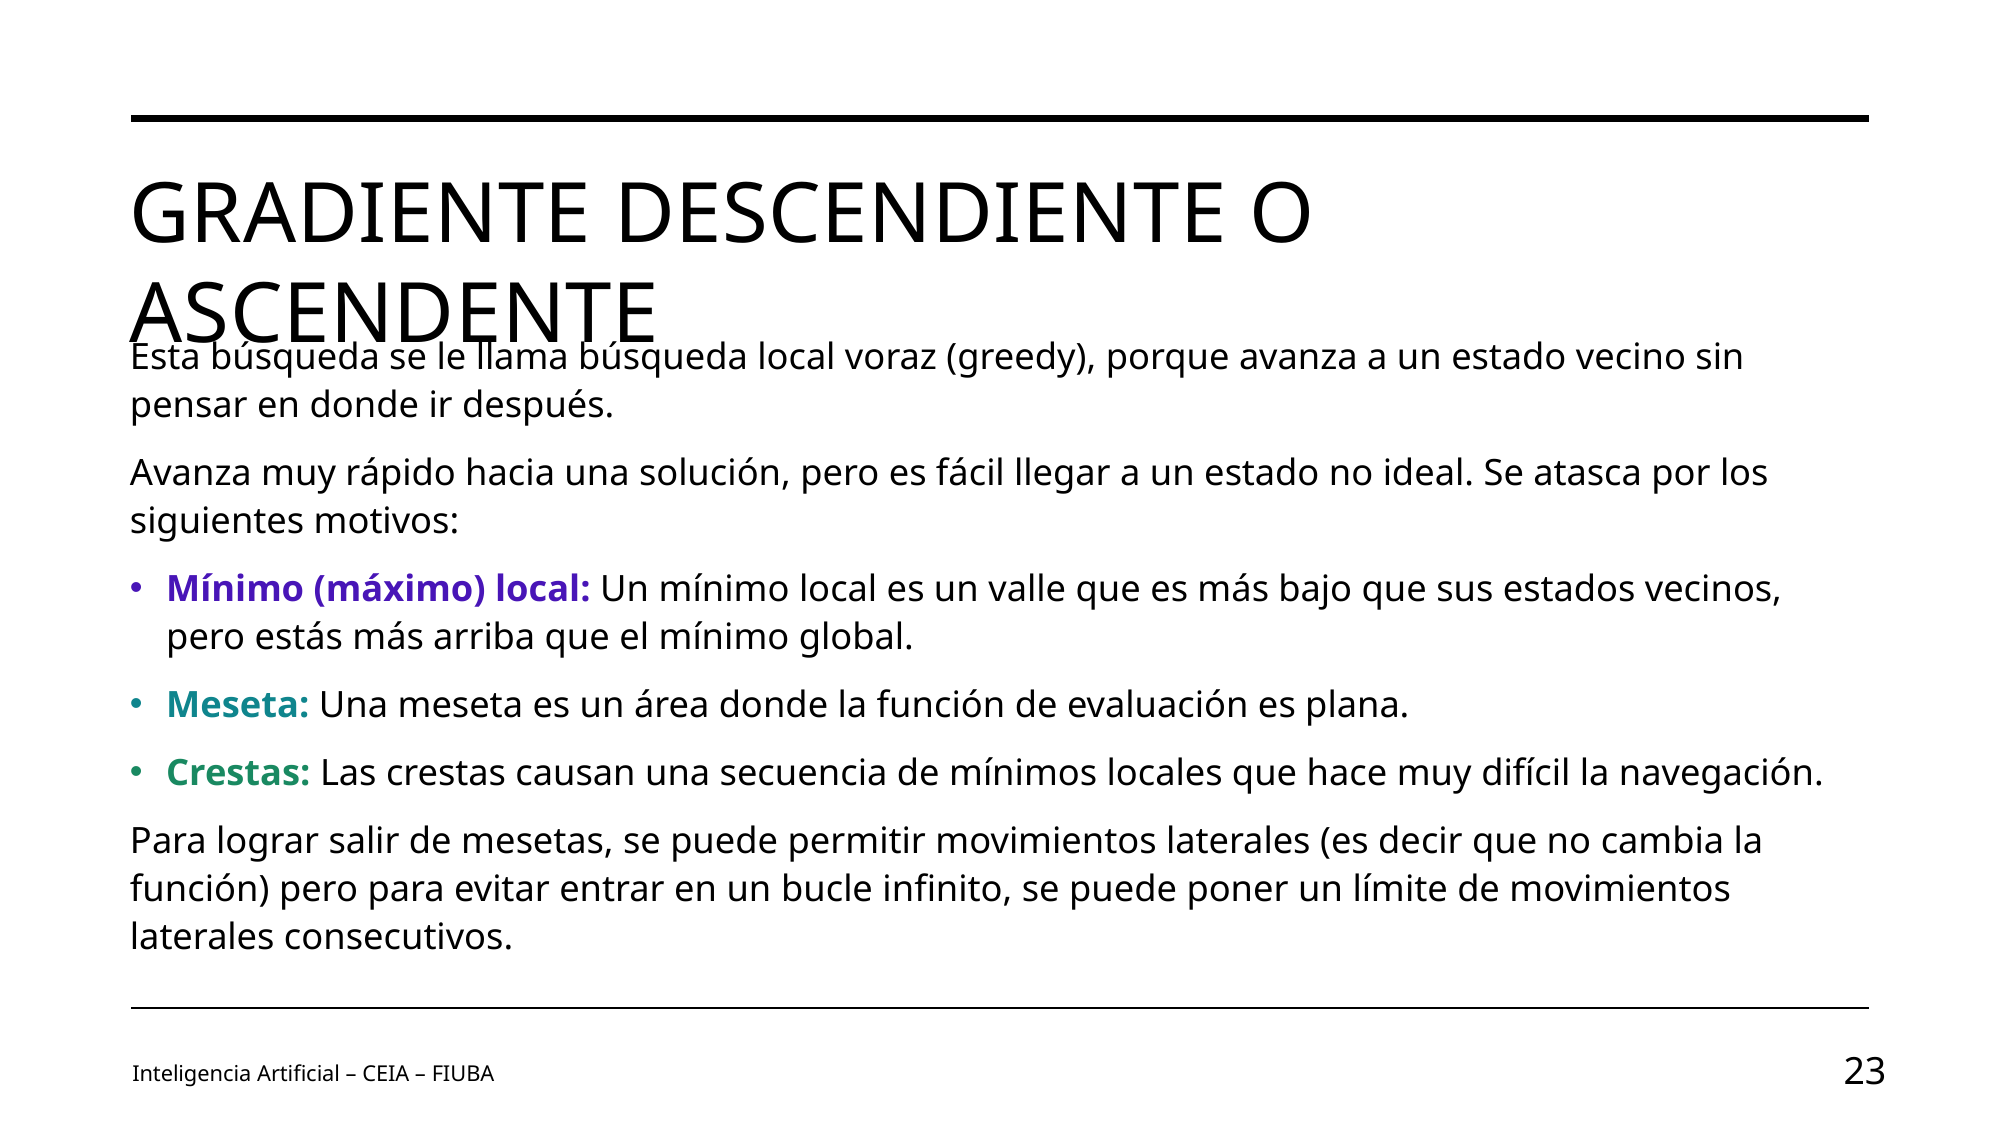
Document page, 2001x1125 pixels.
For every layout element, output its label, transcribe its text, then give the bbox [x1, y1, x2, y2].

footer Inteligencia Artificial – CEIA – FIUBA [117, 1042, 862, 1103]
slide_number 23 [1791, 1042, 1902, 1103]
list Esta búsqueda se le llama búsqueda local voraz (greedy), porque avanza a un estado vecino sin pensar en donde ir después. Avanza muy rápido hacia una solución, pero es fácil llegar a un estado no ideal. Se atasca por los siguientes motivos: Mínimo (máximo) local: Un mínimo local es un valle que es más bajo que sus estados vecinos, pero estás más arriba que el mínimo global. Meseta: Una meseta es un área donde la función de evaluación es plana. Crestas: Las crestas causan una secuencia de mínimos locales que hace muy difícil la navegación. Para lograr salir de mesetas, se puede permitir movimientos laterales (es decir que no cambia la función) pero para evitar entrar en un bucle infinito, se puede poner un límite de movimientos laterales consecutivos. [114, 321, 1869, 973]
title Gradiente descendiente o Ascendente [114, 151, 1869, 321]
